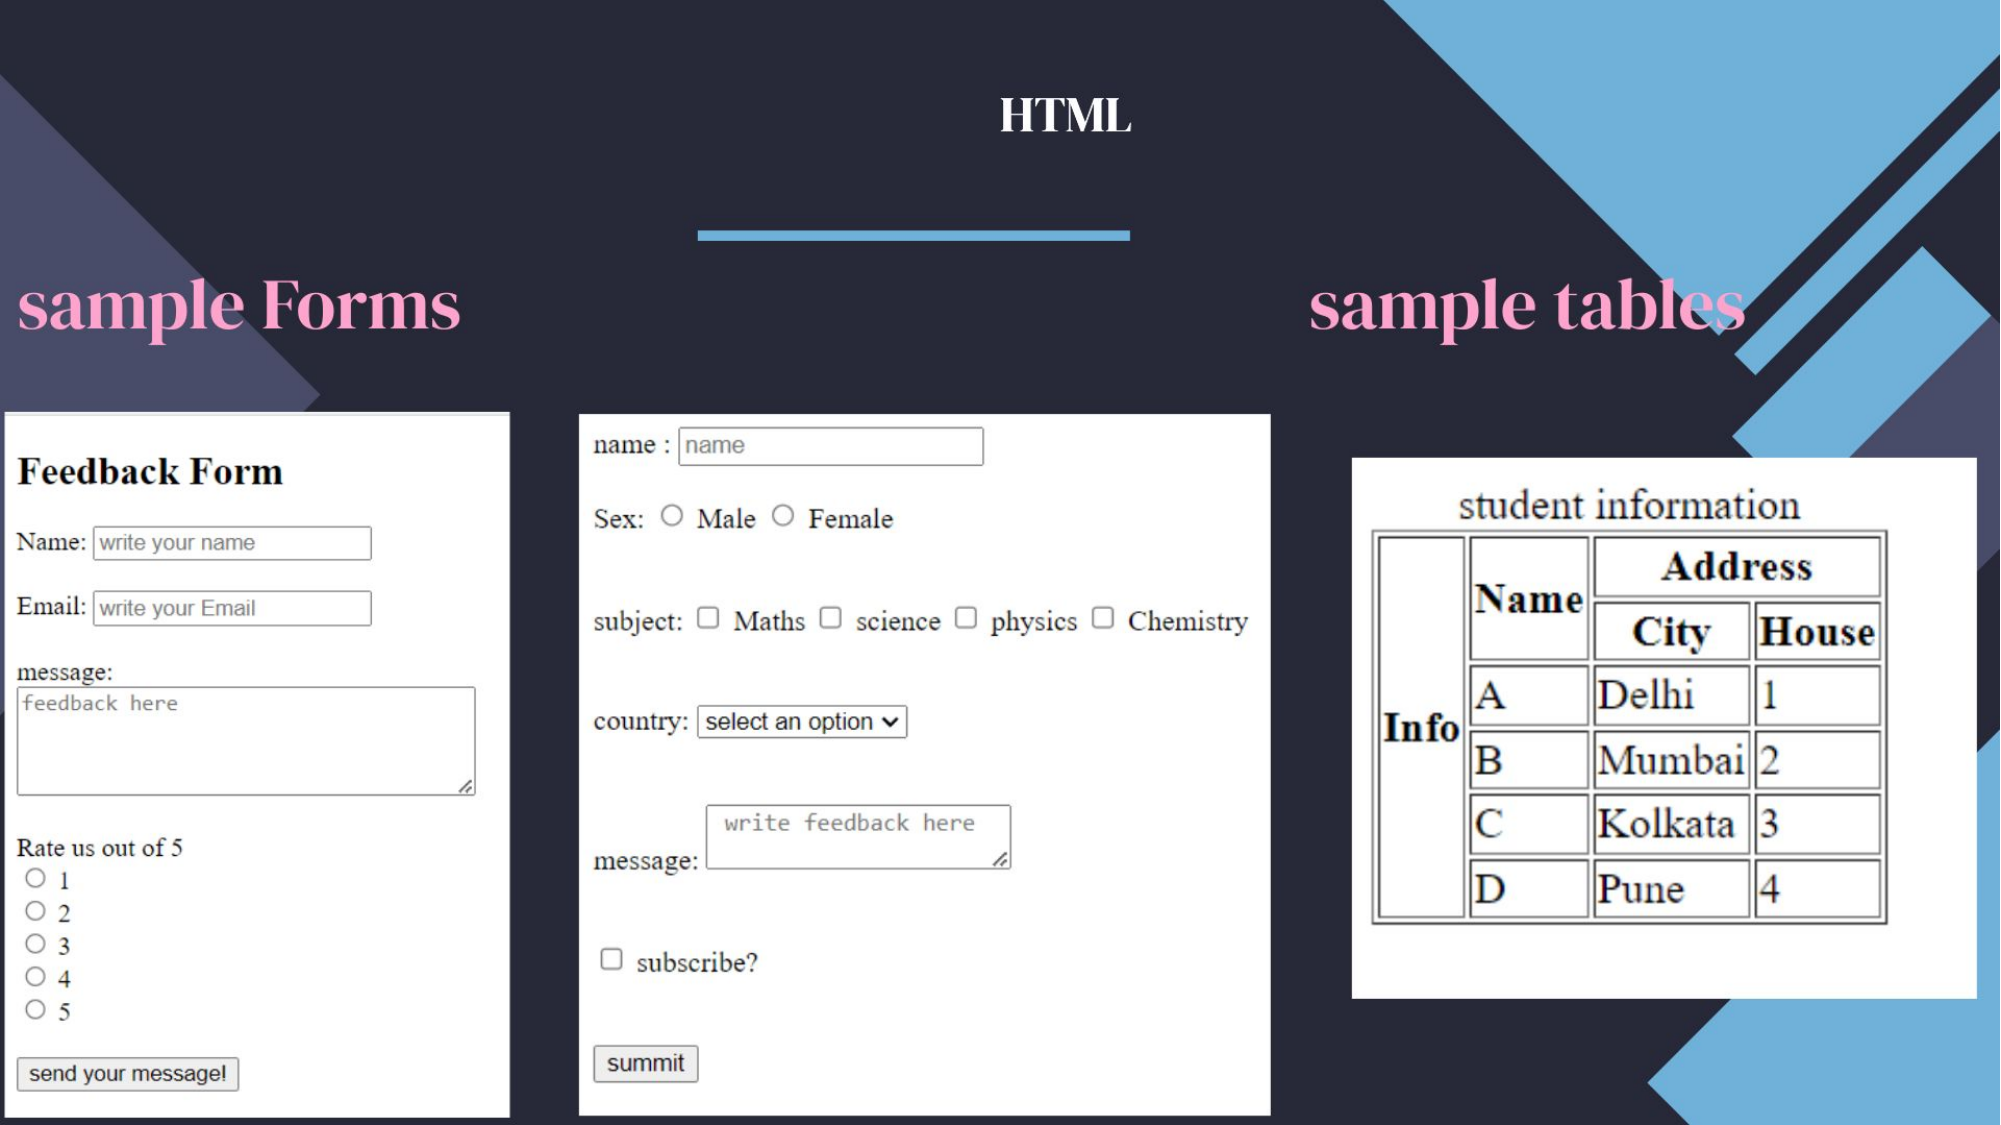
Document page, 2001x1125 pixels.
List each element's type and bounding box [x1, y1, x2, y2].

list [0, 0, 2000, 1125]
